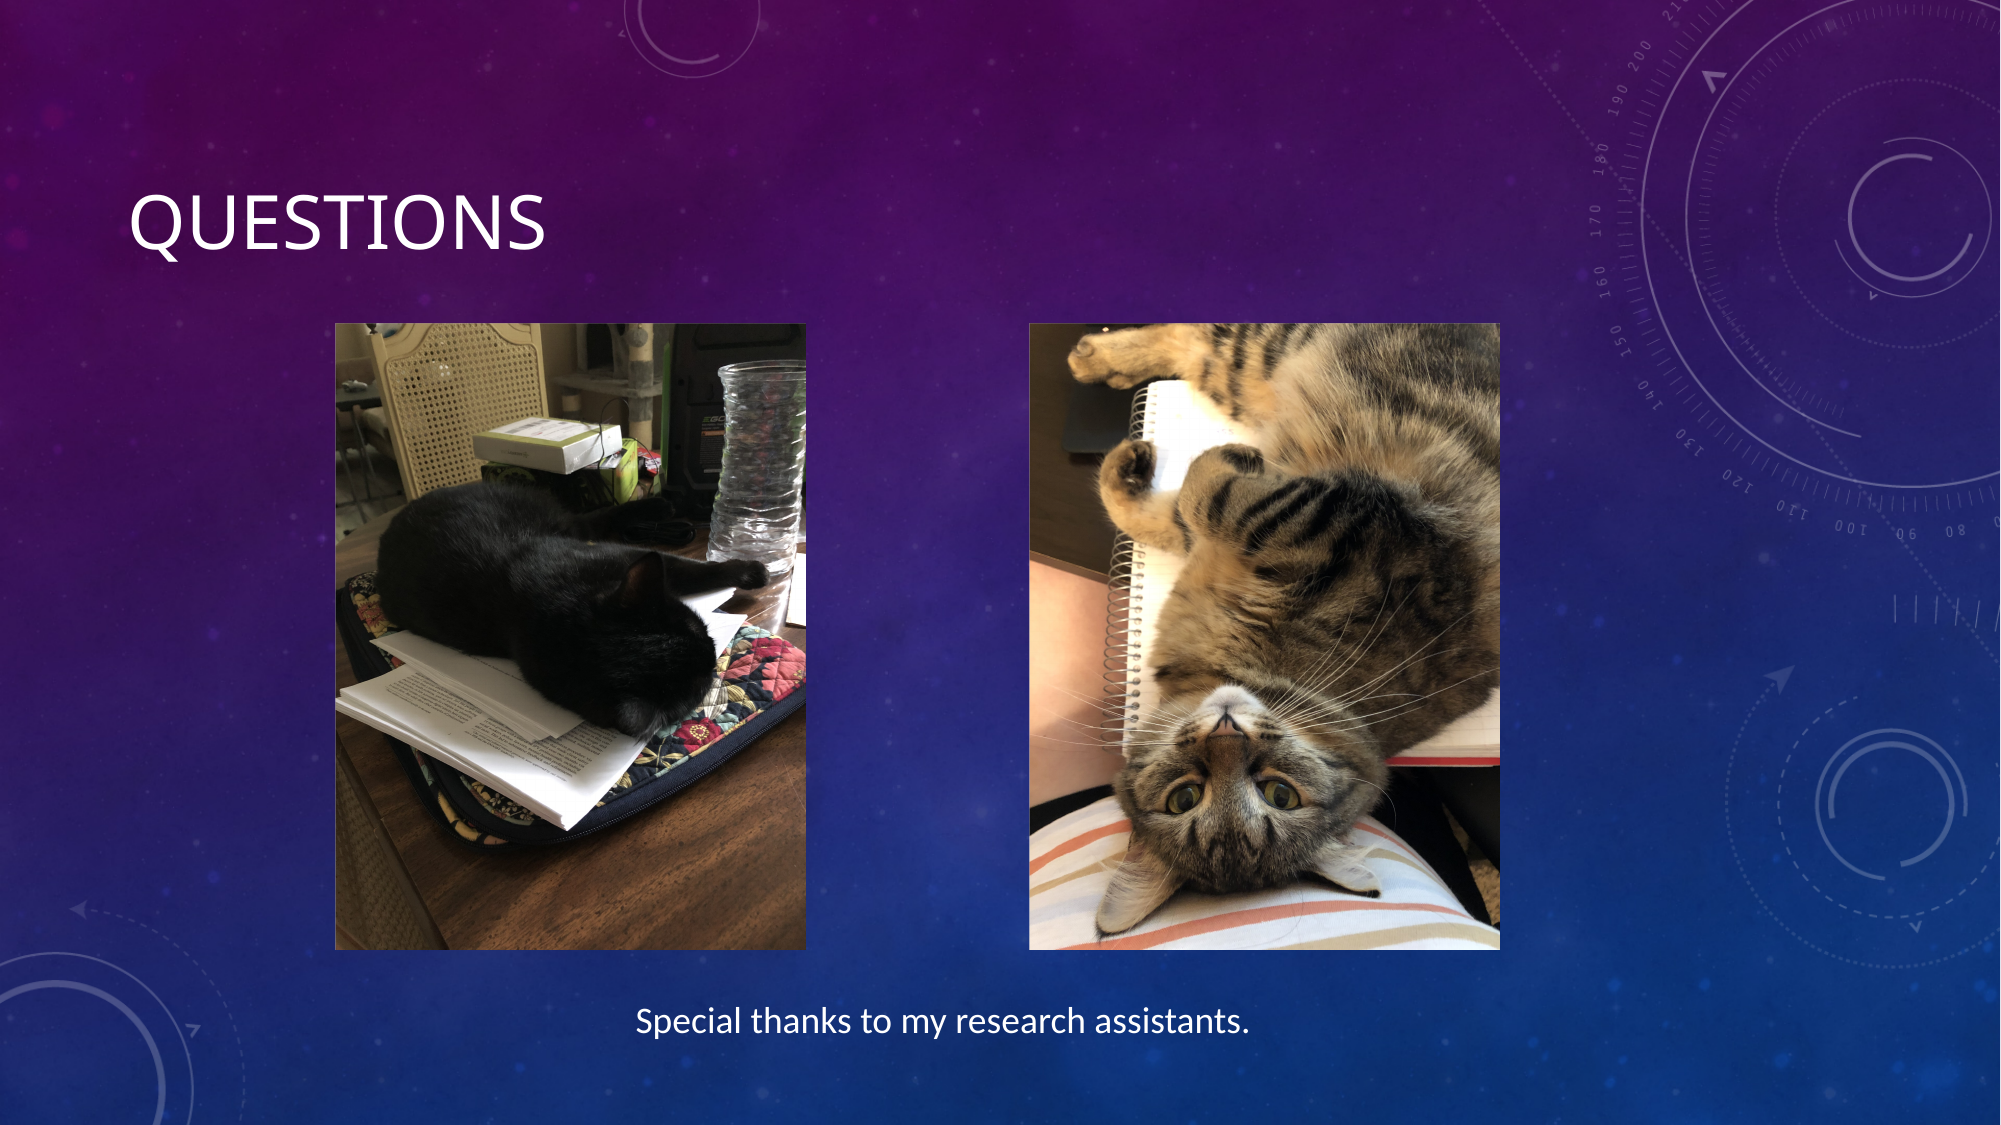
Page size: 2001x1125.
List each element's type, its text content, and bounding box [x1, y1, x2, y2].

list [257, 401, 885, 872]
picture [0, 0, 2001, 1125]
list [950, 401, 1578, 872]
title Questions [112, 99, 1775, 339]
text_box Special thanks to my research assistants. [297, 988, 1590, 1049]
